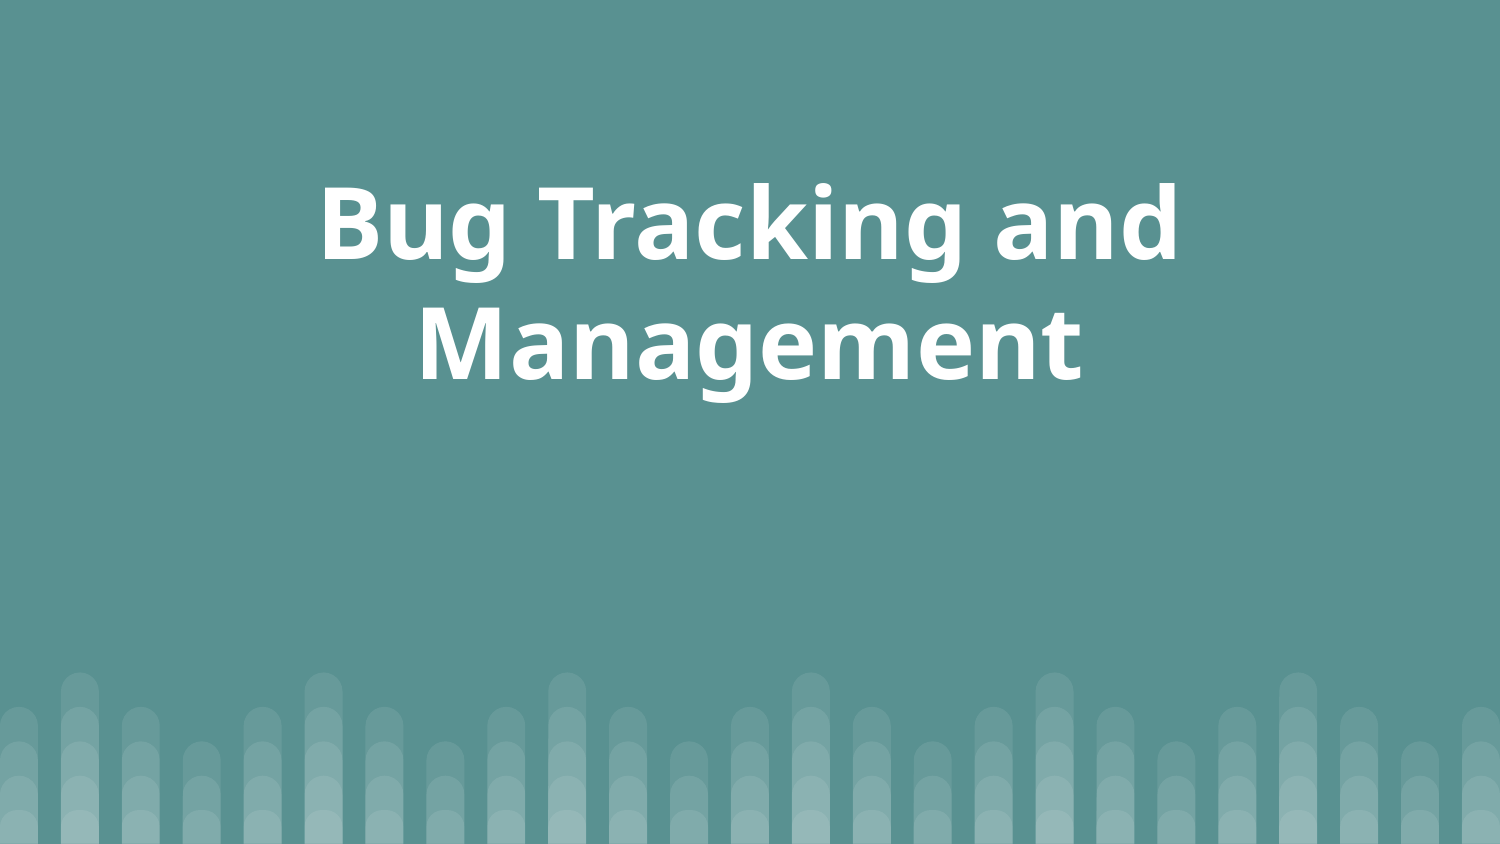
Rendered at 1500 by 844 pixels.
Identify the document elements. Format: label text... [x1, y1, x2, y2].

title Bug Tracking and Management [227, 126, 1273, 433]
